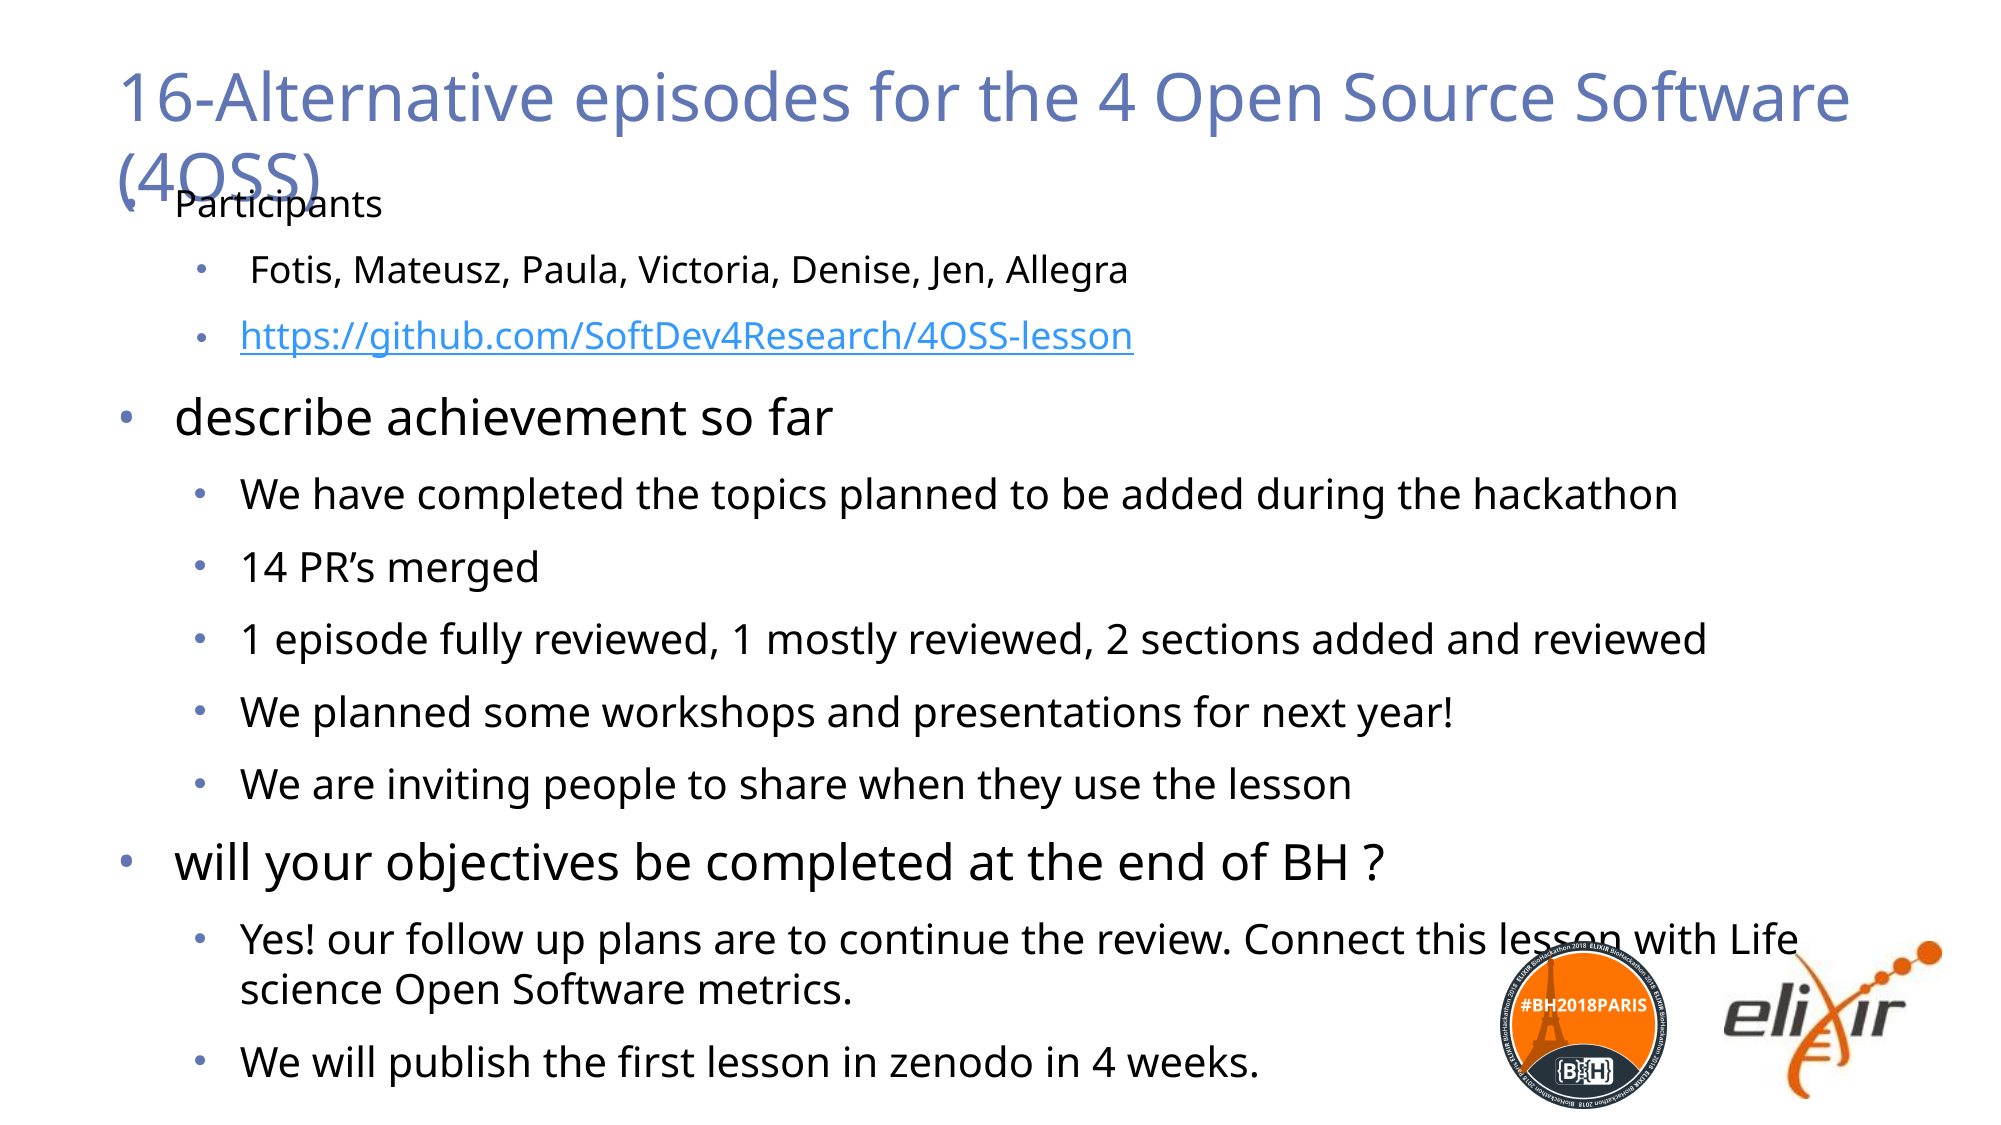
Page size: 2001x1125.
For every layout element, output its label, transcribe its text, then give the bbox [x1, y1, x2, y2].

title 16-Alternative episodes for the 4 Open Source Software (4OSS) [117, 54, 1902, 161]
picture [1499, 941, 1667, 1109]
list Participants Fotis, Mateusz, Paula, Victoria, Denise, Jen, Allegra https://github.com/SoftDev4Research/4OSS-lesson describe achievement so far We have completed the topics planned to be added during the hackathon 14 PR’s merged 1 episode fully reviewed, 1 mostly reviewed, 2 sections added and reviewed We planned some workshops and presentations for next year! We are inviting people to share when they use the lesson will your objectives be completed at the end of BH ? Yes! our follow up plans are to continue the review. Connect this lesson with Life science Open Software metrics. We will publish the first lesson in zenodo in 4 weeks. [117, 180, 1902, 997]
picture [1724, 941, 1942, 1099]
